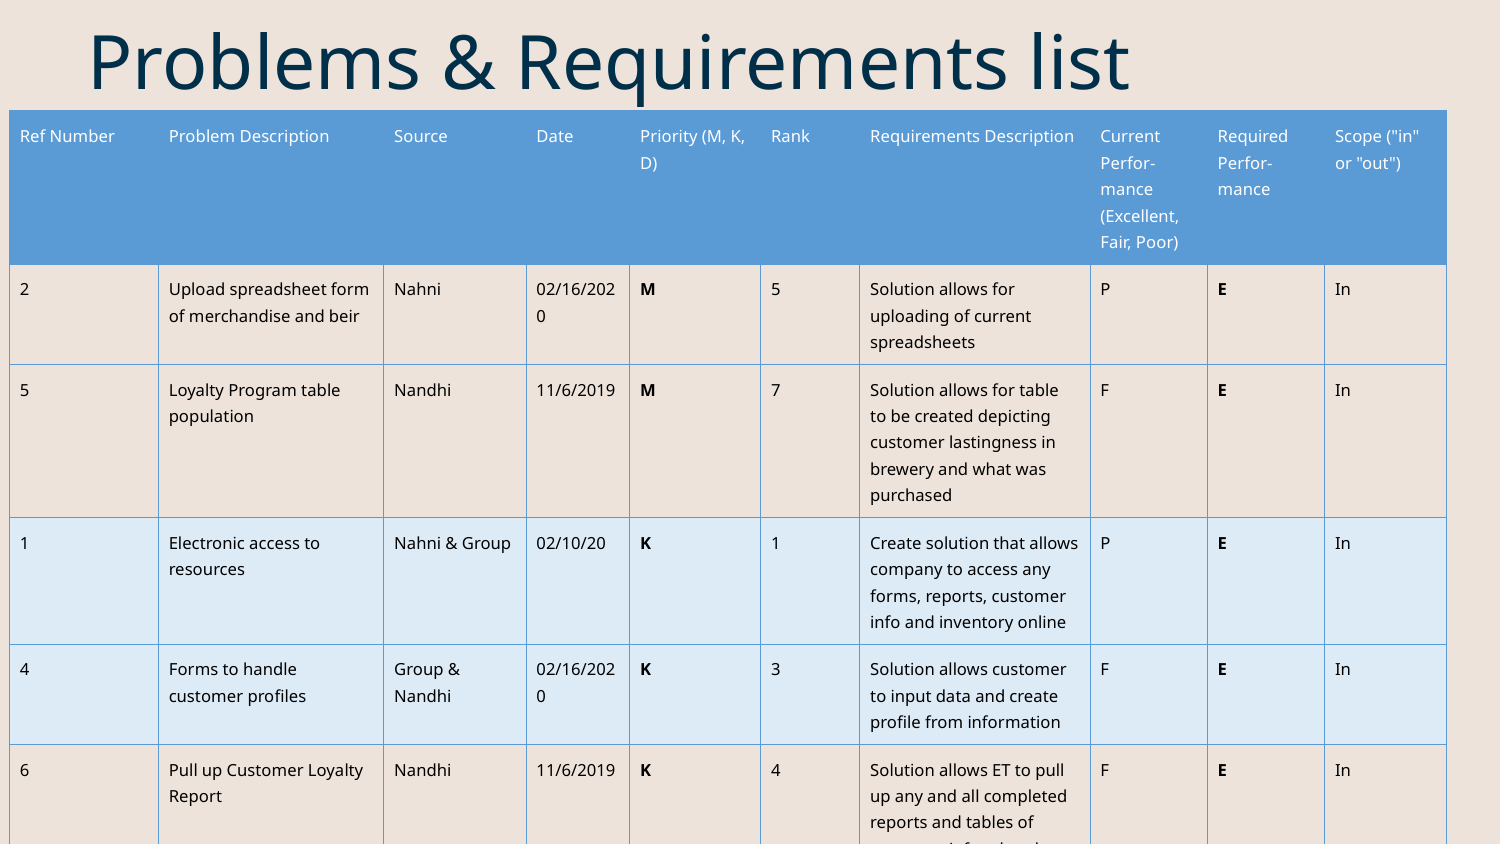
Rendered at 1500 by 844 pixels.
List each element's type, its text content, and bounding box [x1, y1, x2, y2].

table_header Current Perfor-mance (Excellent, Fair, Poor) [1091, 111, 1207, 264]
table_cell In [1325, 745, 1446, 844]
table_cell Upload spreadsheet form of merchandise and beir [159, 265, 383, 364]
table_cell 6 [10, 745, 158, 844]
table_cell 1 [761, 518, 859, 644]
table_header Rank [761, 111, 859, 264]
table_cell E [1208, 265, 1324, 364]
table_cell Solution allows customer to input data and create profile from information [860, 645, 1090, 744]
table_cell In [1325, 365, 1446, 517]
table_cell F [1091, 645, 1207, 744]
table_cell Nahni [384, 265, 526, 364]
table_cell 4 [10, 645, 158, 744]
title Problems & Requirements list [72, 0, 1368, 110]
table_cell Forms to handle customer profiles [159, 645, 383, 744]
table_cell In [1325, 645, 1446, 744]
table_cell In [1325, 265, 1446, 364]
table_cell K [630, 645, 760, 744]
table_cell 02/10/20 [527, 518, 629, 644]
table_cell Electronic access to resources [159, 518, 383, 644]
table_cell E [1208, 365, 1324, 517]
table_header Ref Number [10, 111, 158, 264]
table_cell K [630, 745, 760, 844]
table_cell Loyalty Program table population [159, 365, 383, 517]
table_header Source [384, 111, 526, 264]
table_cell 5 [10, 365, 158, 517]
table_cell Solution allows ET to pull up any and all completed reports and tables of customer info related to purchased items [860, 745, 1090, 844]
table_header Problem Description [159, 111, 383, 264]
table_cell 3 [761, 645, 859, 744]
table_cell In [1325, 518, 1446, 644]
table_cell Nandhi [384, 745, 526, 844]
table_cell 1 [10, 518, 158, 644]
table_cell E [1208, 518, 1324, 644]
table_cell Nahni & Group [384, 518, 526, 644]
table_header Required Perfor-mance [1208, 111, 1324, 264]
table_cell 02/16/2020 [527, 645, 629, 744]
table_cell 02/16/2020 [527, 265, 629, 364]
table_cell M [630, 365, 760, 517]
table_cell K [630, 518, 760, 644]
table_cell Nandhi [384, 365, 526, 517]
table_cell 4 [761, 745, 859, 844]
table_cell E [1208, 645, 1324, 744]
table_header Priority (M, K, D) [630, 111, 760, 264]
table_cell E [1208, 745, 1324, 844]
table_cell 11/6/2019 [527, 745, 629, 844]
table_header Date [527, 111, 629, 264]
table_cell 5 [761, 265, 859, 364]
table_cell Solution allows for uploading of current spreadsheets [860, 265, 1090, 364]
table_cell F [1091, 745, 1207, 844]
table_cell 7 [761, 365, 859, 517]
table_cell F [1091, 365, 1207, 517]
table_cell M [630, 265, 760, 364]
table_cell P [1091, 265, 1207, 364]
table_cell 2 [10, 265, 158, 364]
table_cell P [1091, 518, 1207, 644]
table_cell Group & Nandhi [384, 645, 526, 744]
table_header Requirements Description [860, 111, 1090, 264]
table_header Scope ("in" or "out") [1325, 111, 1446, 264]
table_cell Create solution that allows company to access any forms, reports, customer info and inventory online [860, 518, 1090, 644]
table_cell 11/6/2019 [527, 365, 629, 517]
table_cell Pull up Customer Loyalty Report [159, 745, 383, 844]
table_cell Solution allows for table to be created depicting customer lastingness in brewery and what was purchased [860, 365, 1090, 517]
